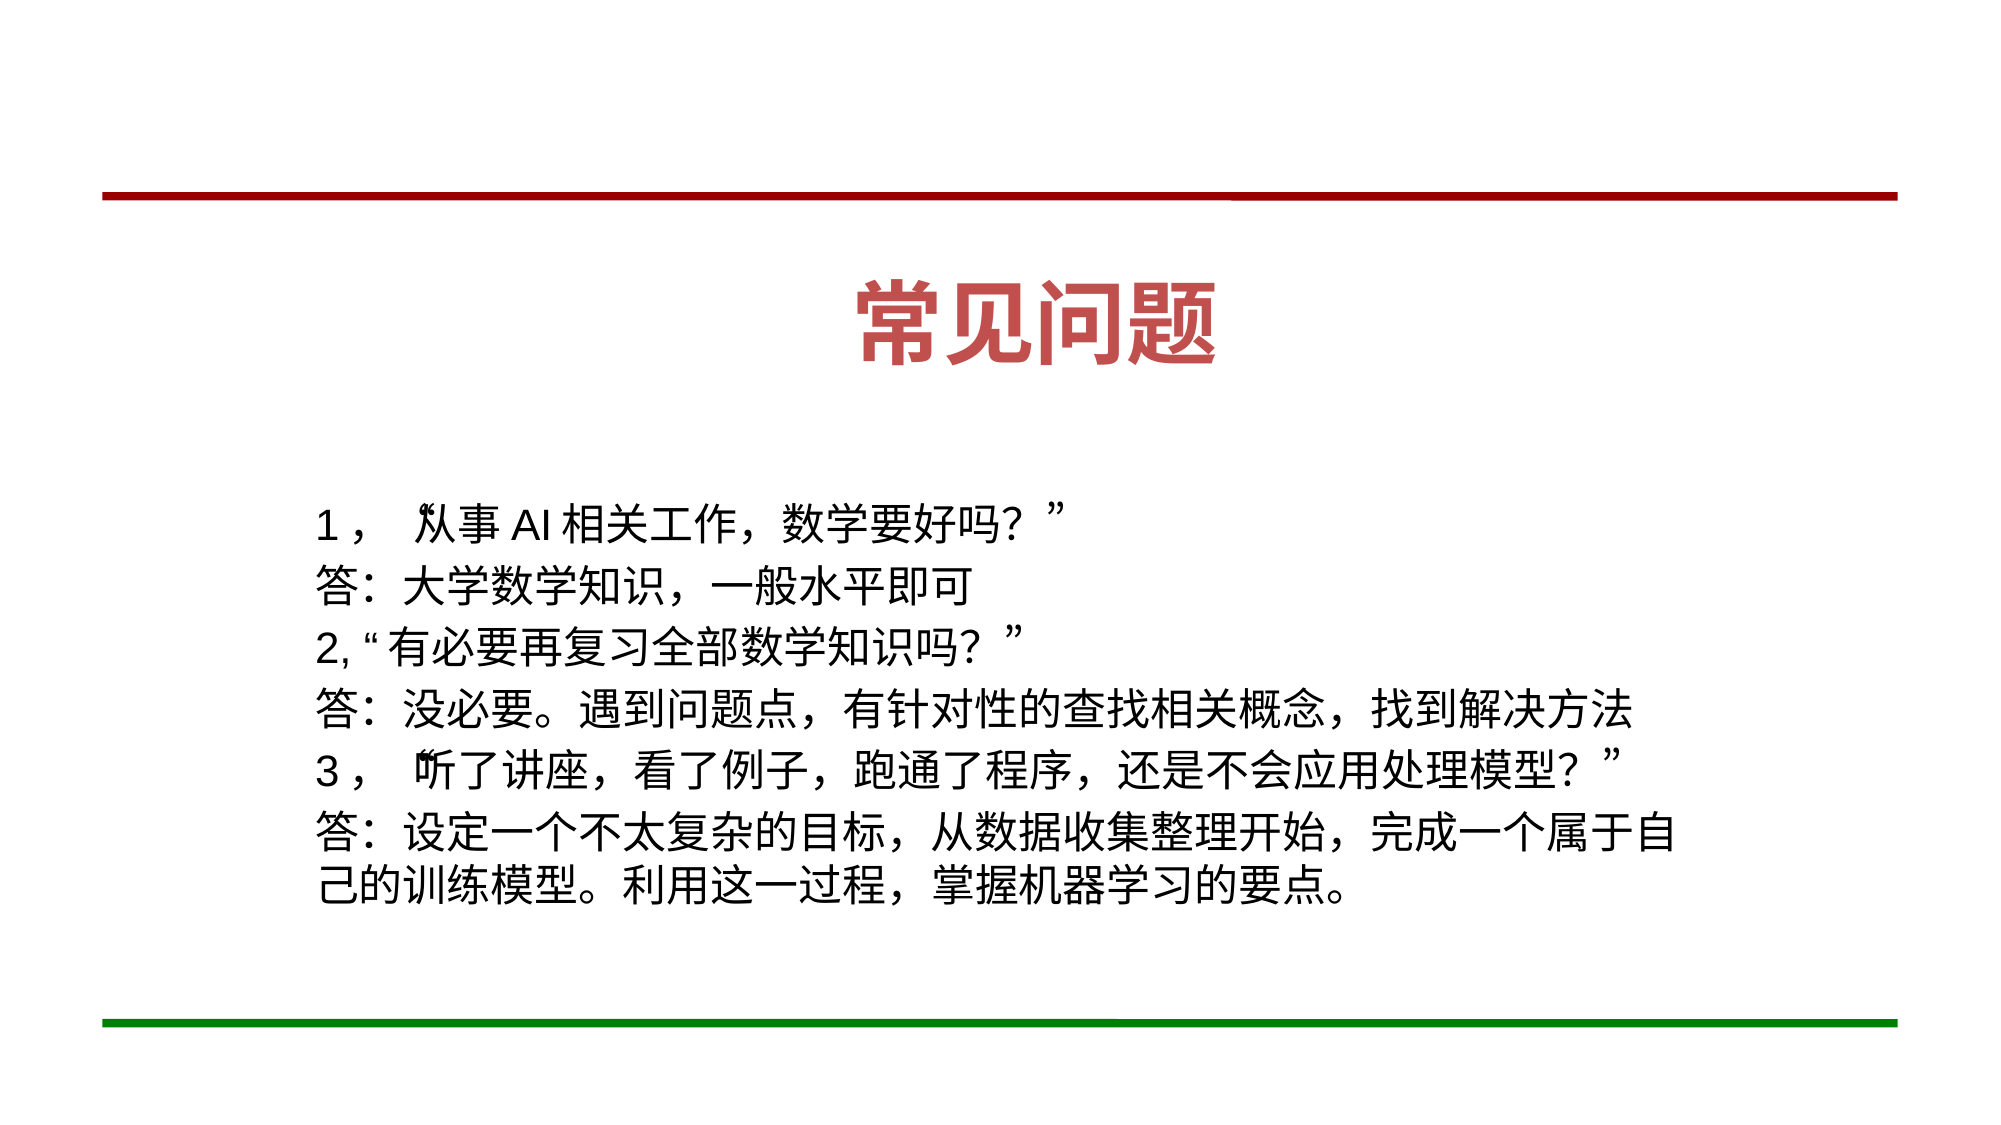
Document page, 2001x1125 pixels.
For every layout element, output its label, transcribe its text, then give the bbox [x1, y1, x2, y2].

title 常见问题 [273, 217, 1797, 563]
subtitle 1，“从事AI相关工作，数学要好吗？” 答：大学数学知识，一般水平即可 2, “有必要再复习全部数学知识吗？” 答：没必要。遇到问题点，有针对性的查找相关概念，找到解决方法 3，“听了讲座，看了例子，跑通了程序，还是不会应用处理模型？” 答：设定一个不太复杂的目标，从数据收集整理开始，完成一个属于自己的训练模型。利用这一过程，掌握机器学习的要点。 [300, 489, 1700, 925]
